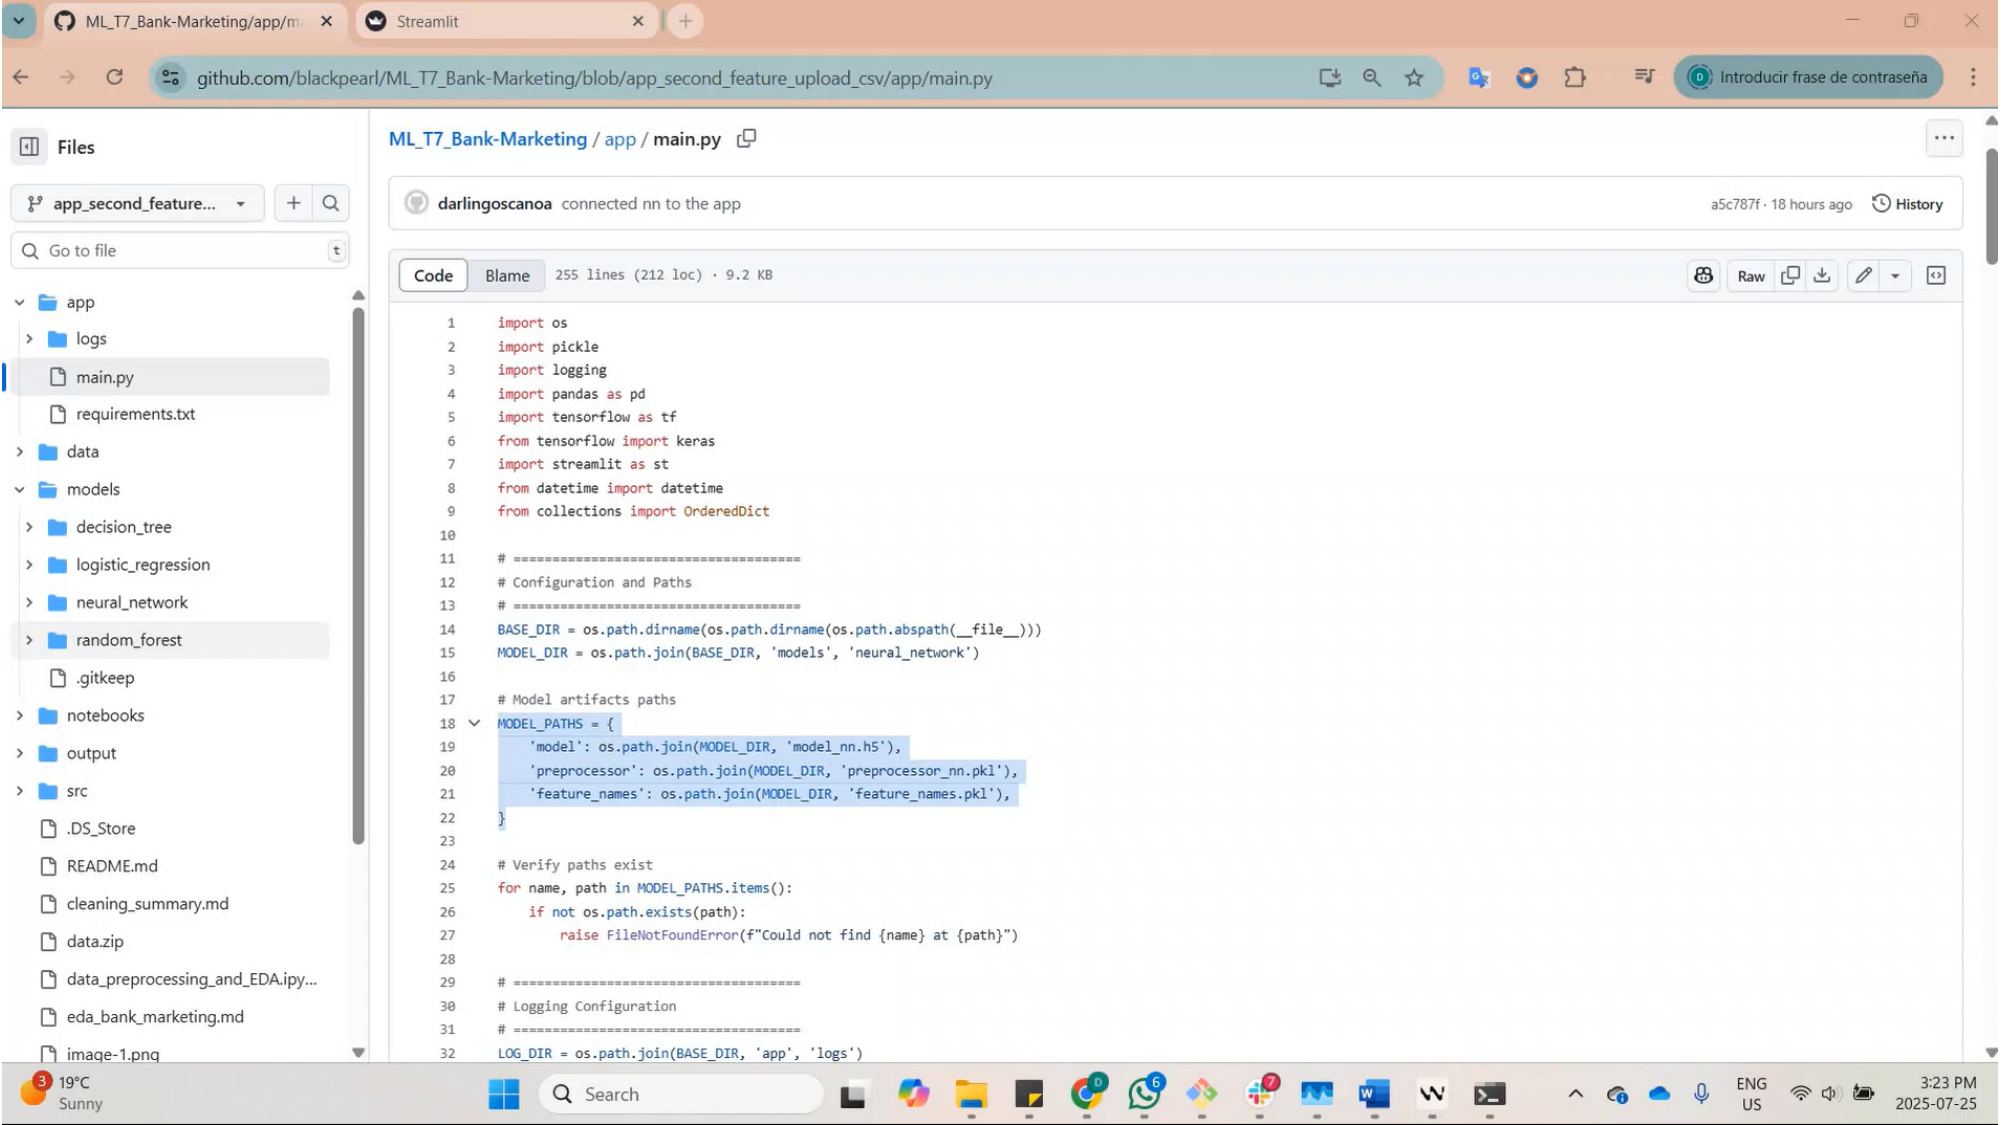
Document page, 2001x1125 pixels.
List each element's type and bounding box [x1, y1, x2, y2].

text_box [1, 0, 1999, 1125]
